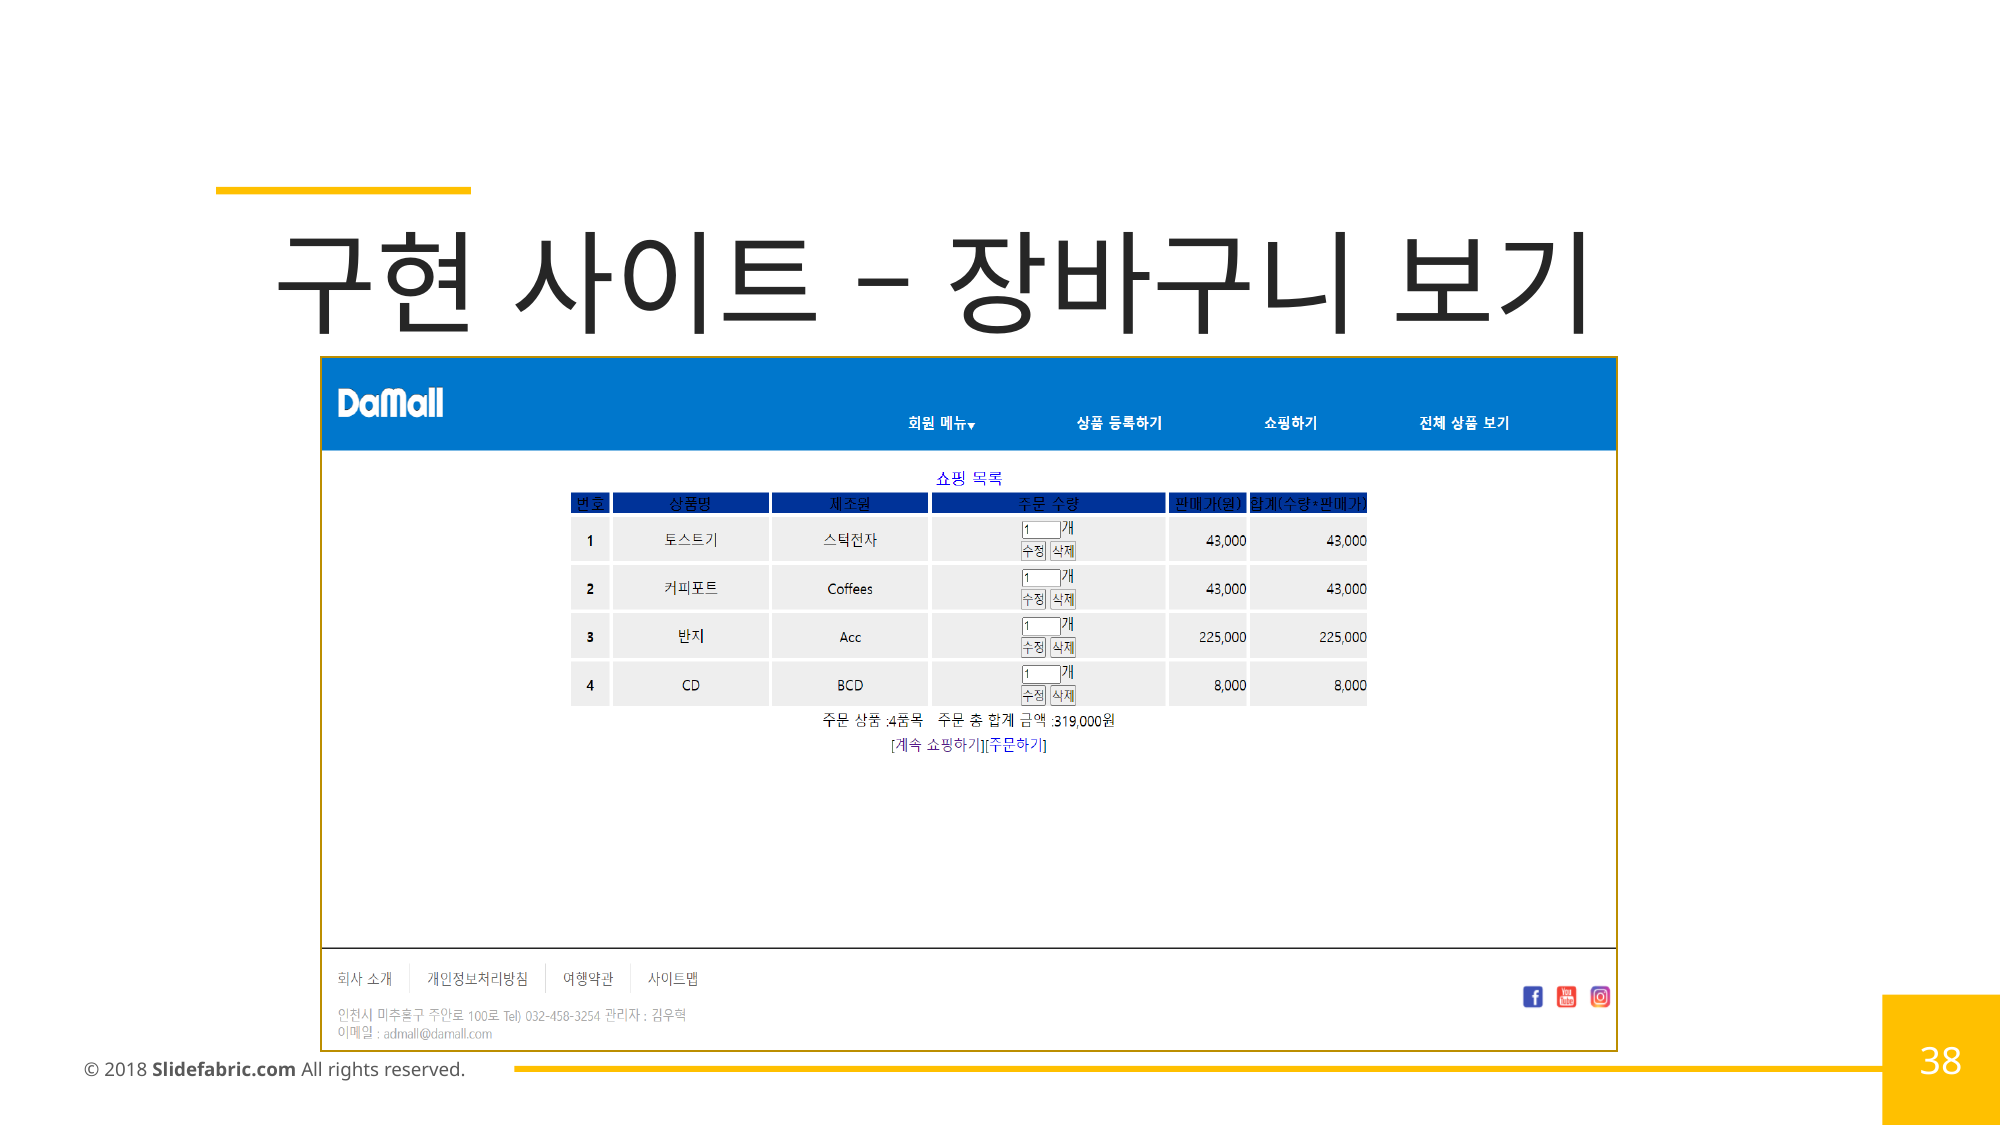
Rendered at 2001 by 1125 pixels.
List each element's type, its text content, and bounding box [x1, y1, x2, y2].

text_box [215, 186, 472, 195]
text_box [320, 356, 1618, 1052]
text_box 구현 사이트 – 장바구니 보기 [258, 205, 1614, 356]
